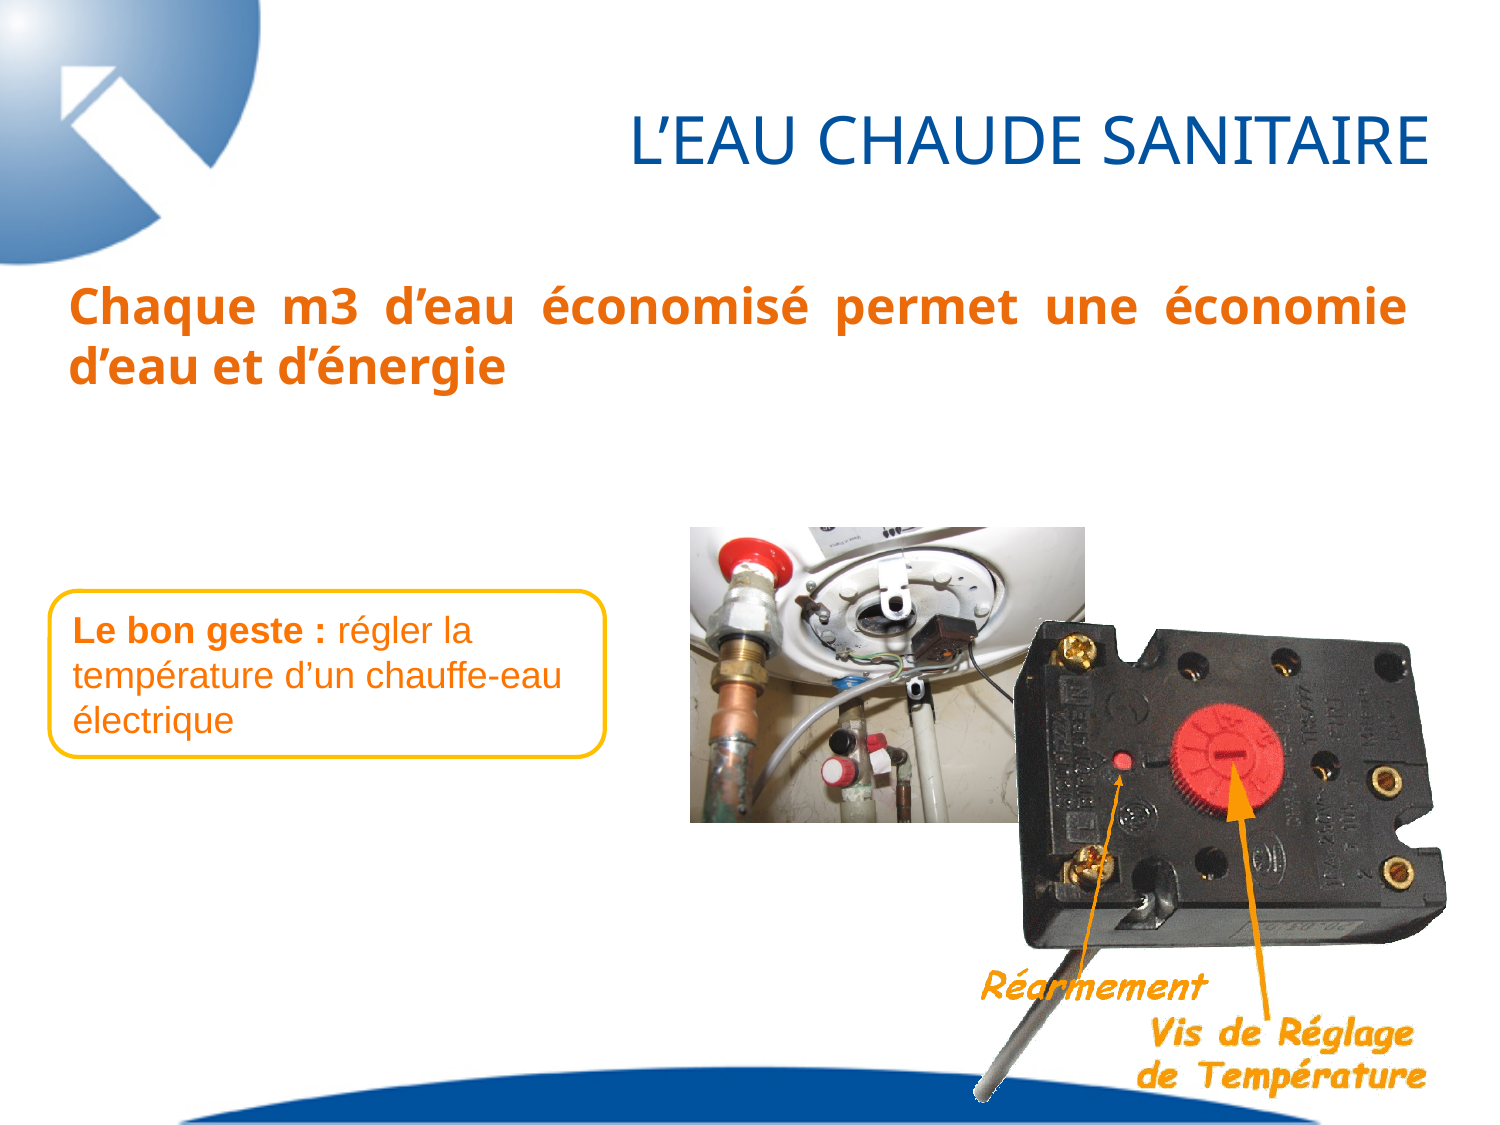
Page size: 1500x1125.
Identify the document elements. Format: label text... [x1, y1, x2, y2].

text_box Le bon geste : régler la température d’un chauffe-eau électrique [47, 588, 607, 760]
picture [0, 0, 1500, 1125]
list Chaque m3 d’eau économisé permet une économie d’eau et d’énergie [53, 267, 1424, 988]
title L’eau chaude sanitaire [265, 45, 1447, 232]
